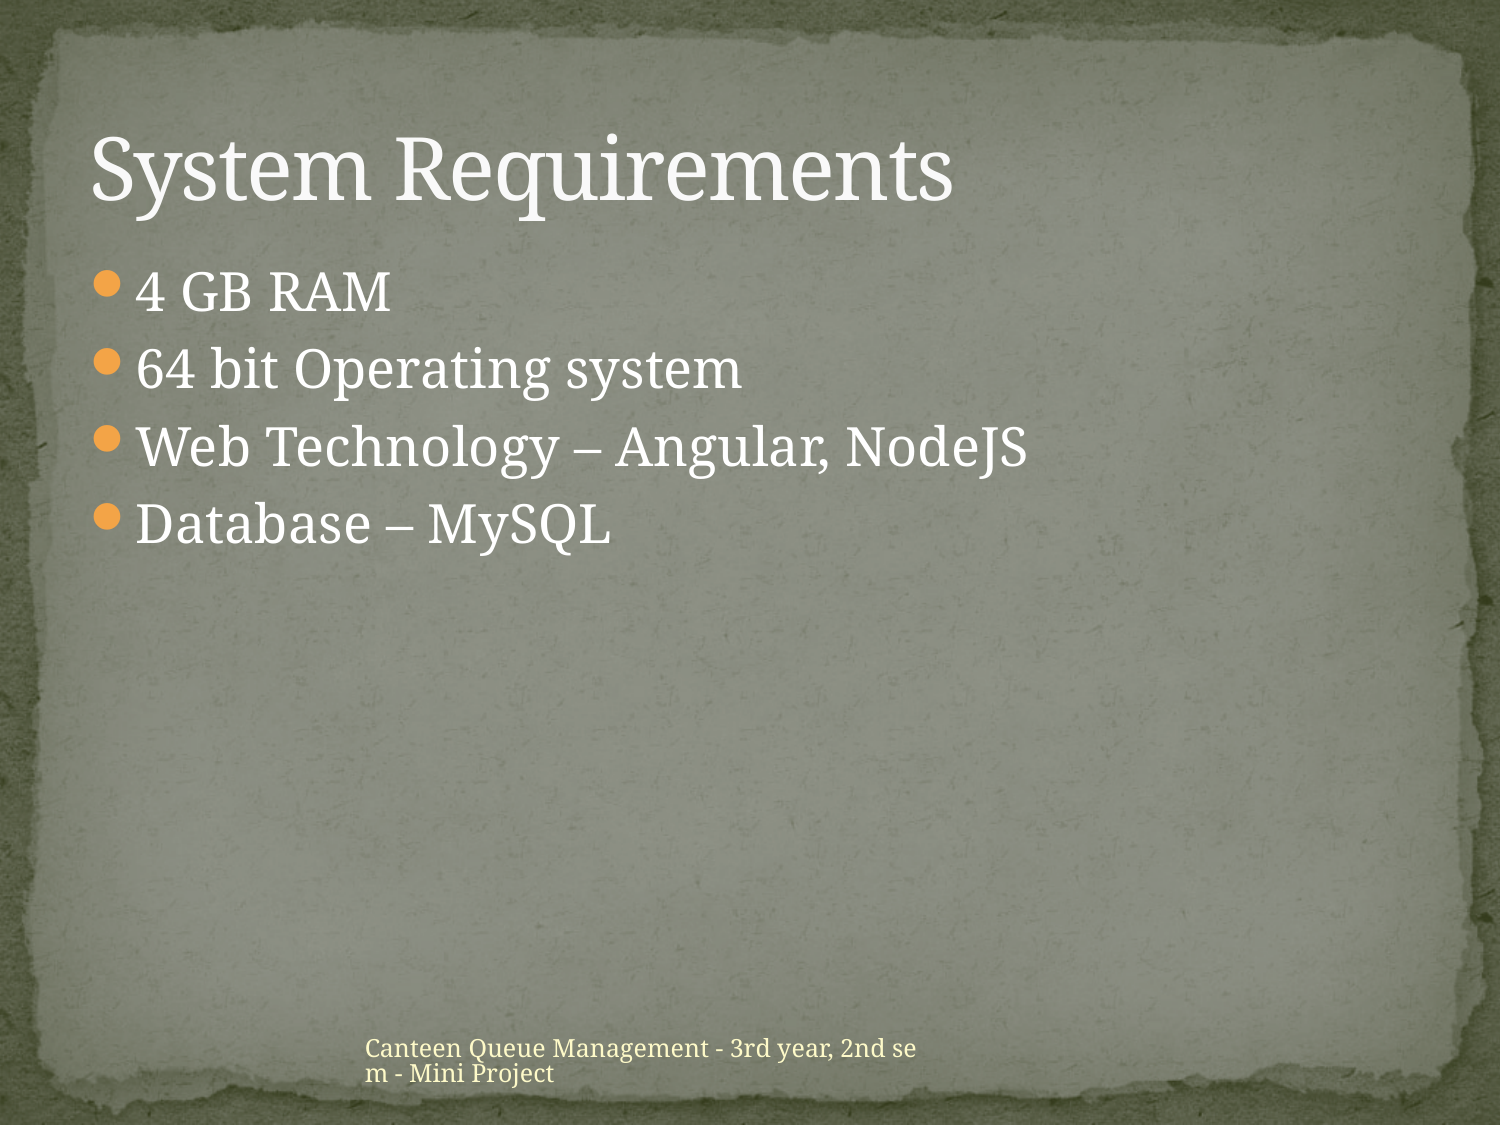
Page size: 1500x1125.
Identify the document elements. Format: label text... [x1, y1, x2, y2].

footer Canteen Queue Management - 3rd year, 2nd sem - Mini Project [350, 1017, 938, 1081]
title System Requirements [74, 24, 1425, 225]
list 4 GB RAM 64 bit Operating system Web Technology – Angular, NodeJS Database – MySQL [75, 249, 1425, 1000]
